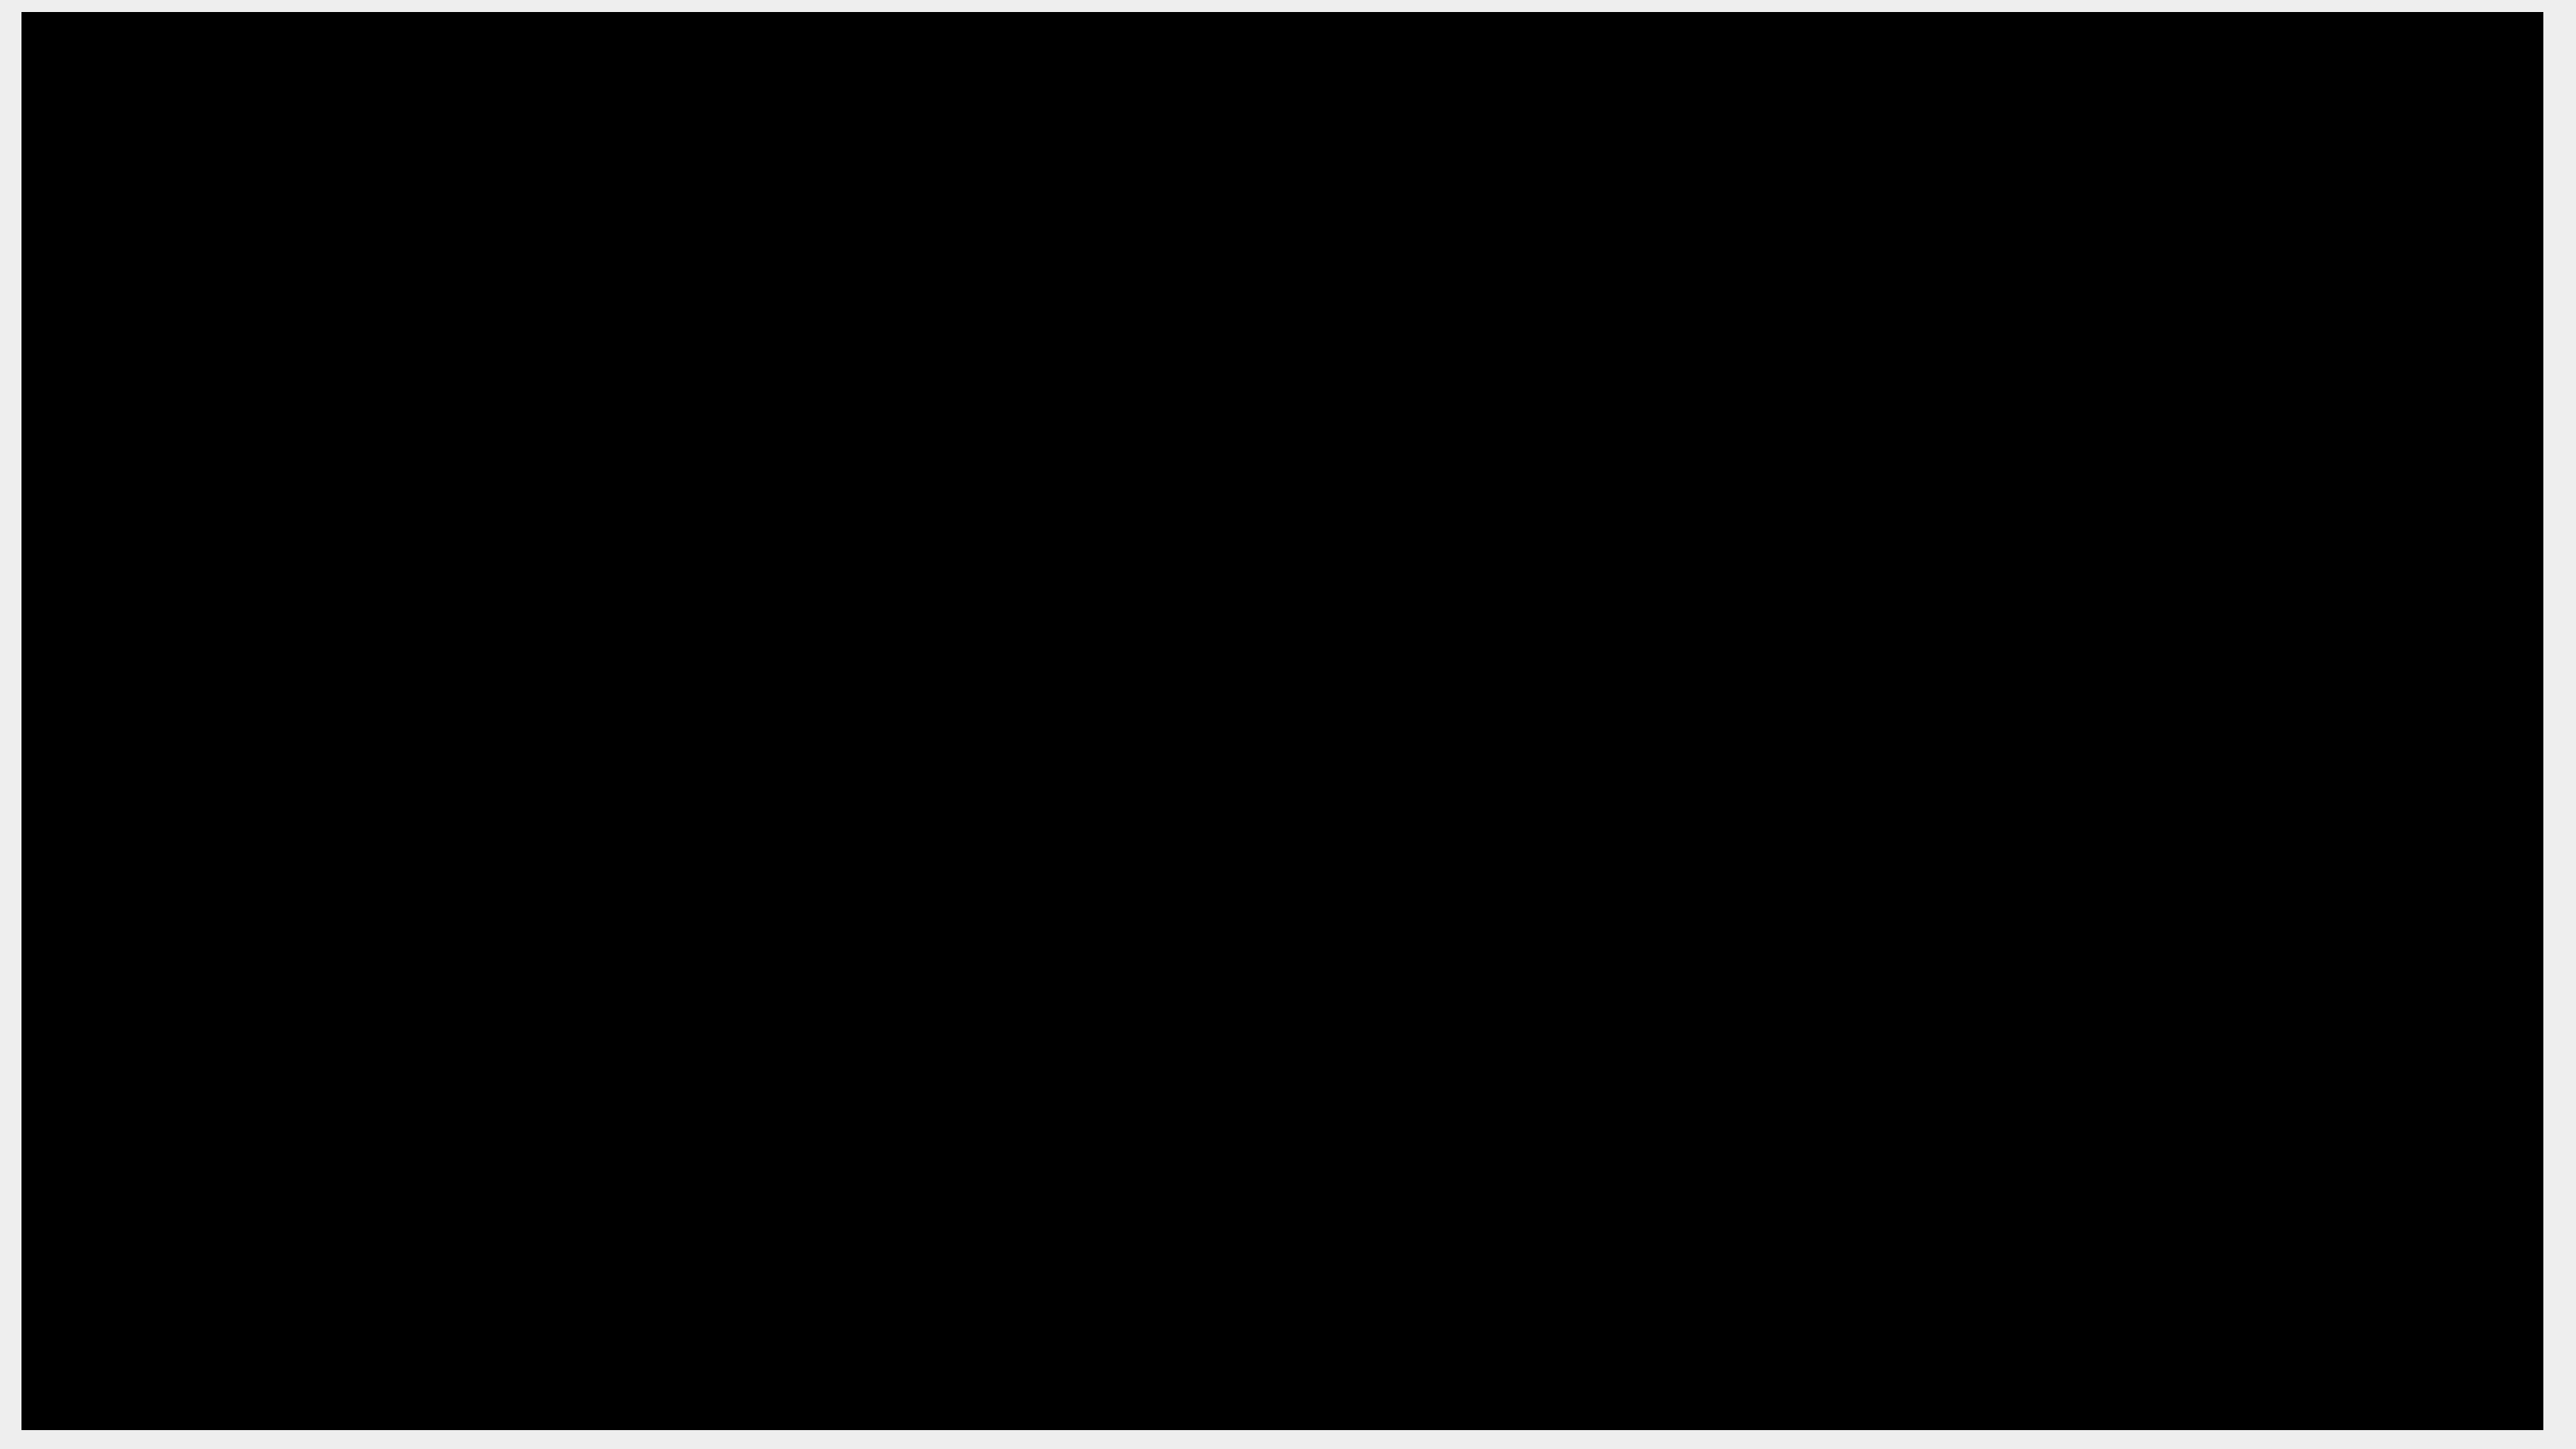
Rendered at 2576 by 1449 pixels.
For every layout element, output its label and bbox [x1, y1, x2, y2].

text_box [21, 11, 2544, 1431]
